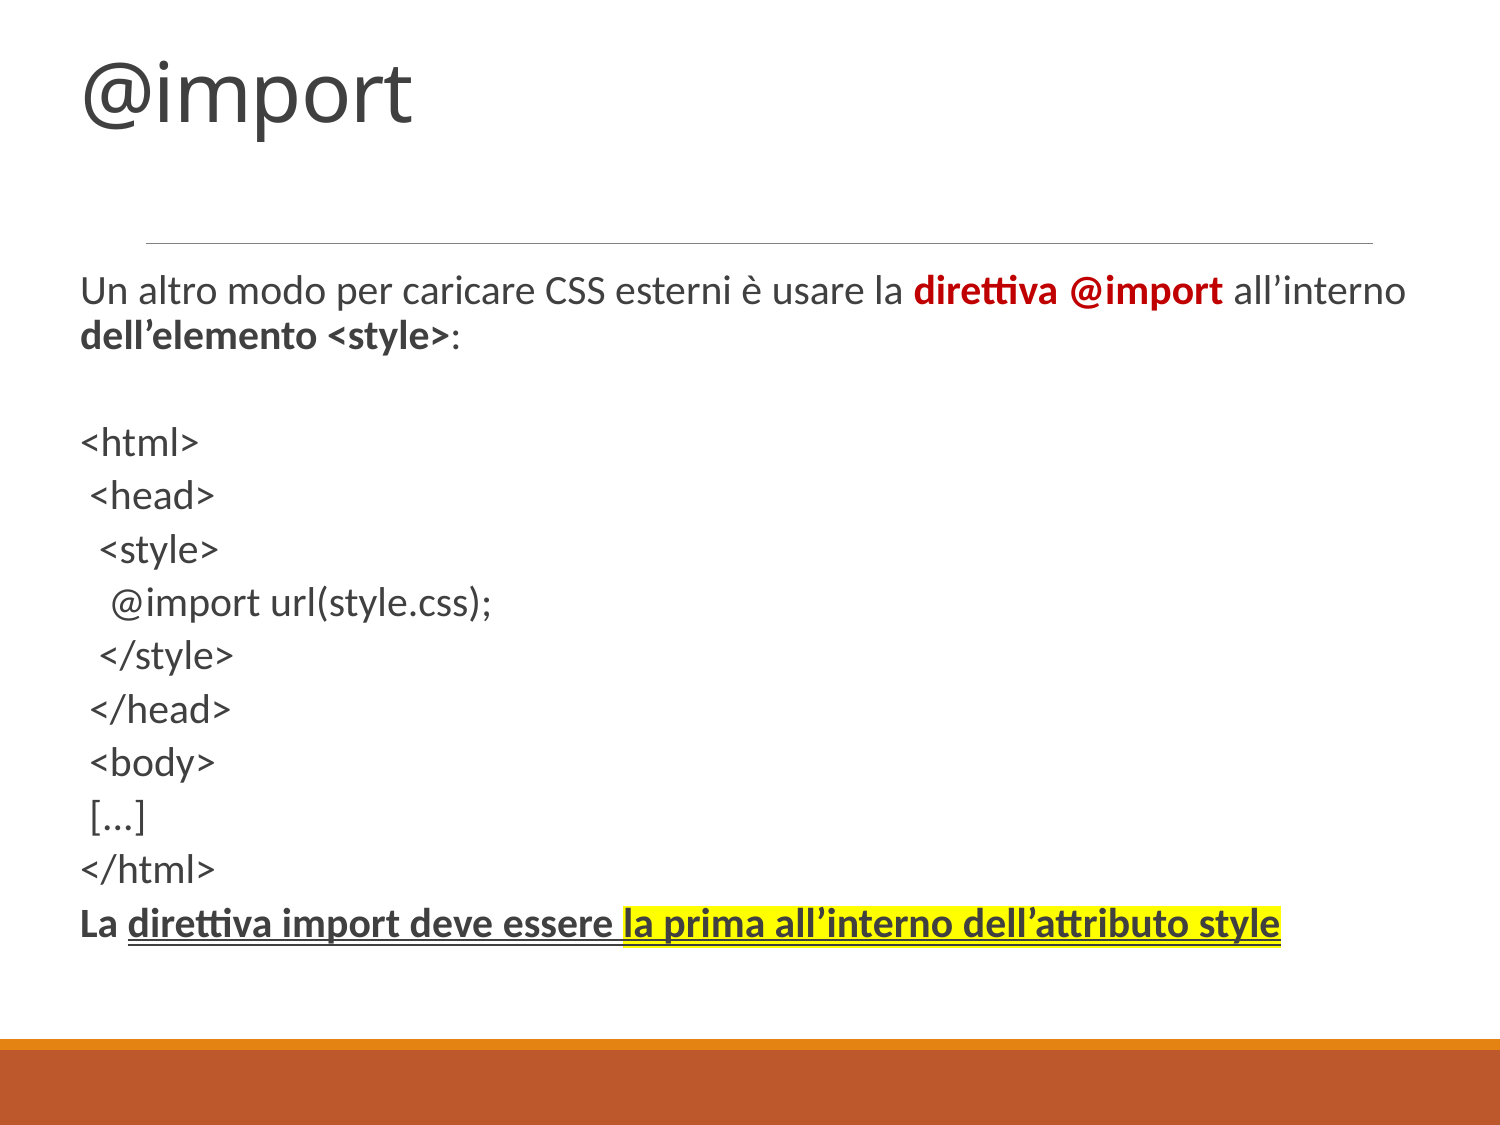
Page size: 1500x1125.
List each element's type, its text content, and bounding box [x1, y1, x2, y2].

title @import [64, 47, 1424, 244]
list Un altro modo per caricare CSS esterni è usare la direttiva @import all’interno dell’elemento <style>: <html> <head> <style> @import url(style.css); </style> </head> <body> [...] </html> La direttiva import deve essere la prima all’interno dell’attributo style [64, 260, 1424, 1000]
